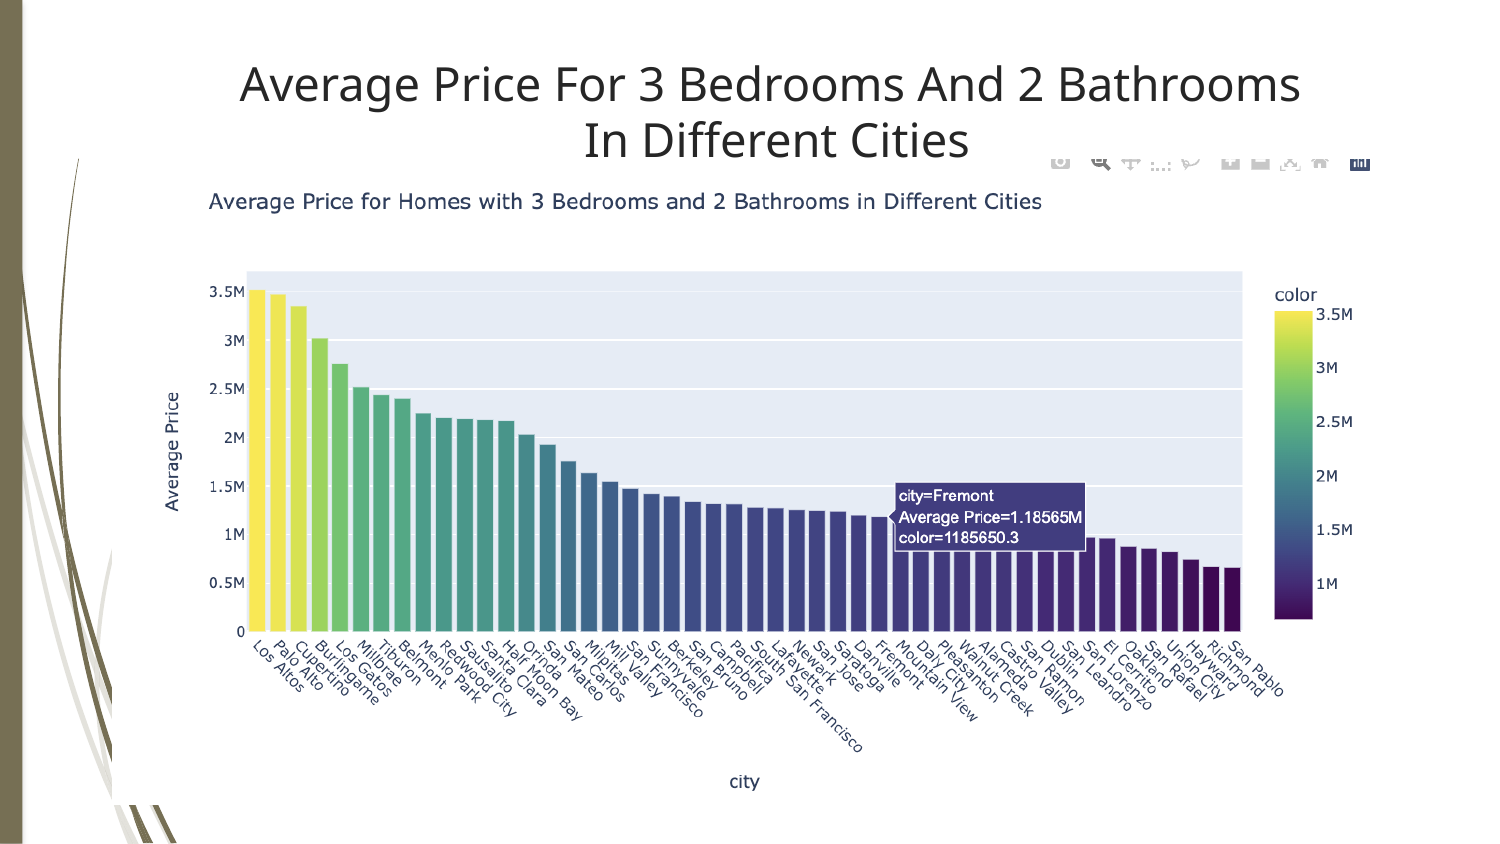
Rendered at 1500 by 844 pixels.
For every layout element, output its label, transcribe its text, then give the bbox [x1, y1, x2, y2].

title Average Price For 3 Bedrooms And 2 Bathrooms In Different Cities [199, 39, 1355, 158]
picture [112, 159, 1388, 805]
